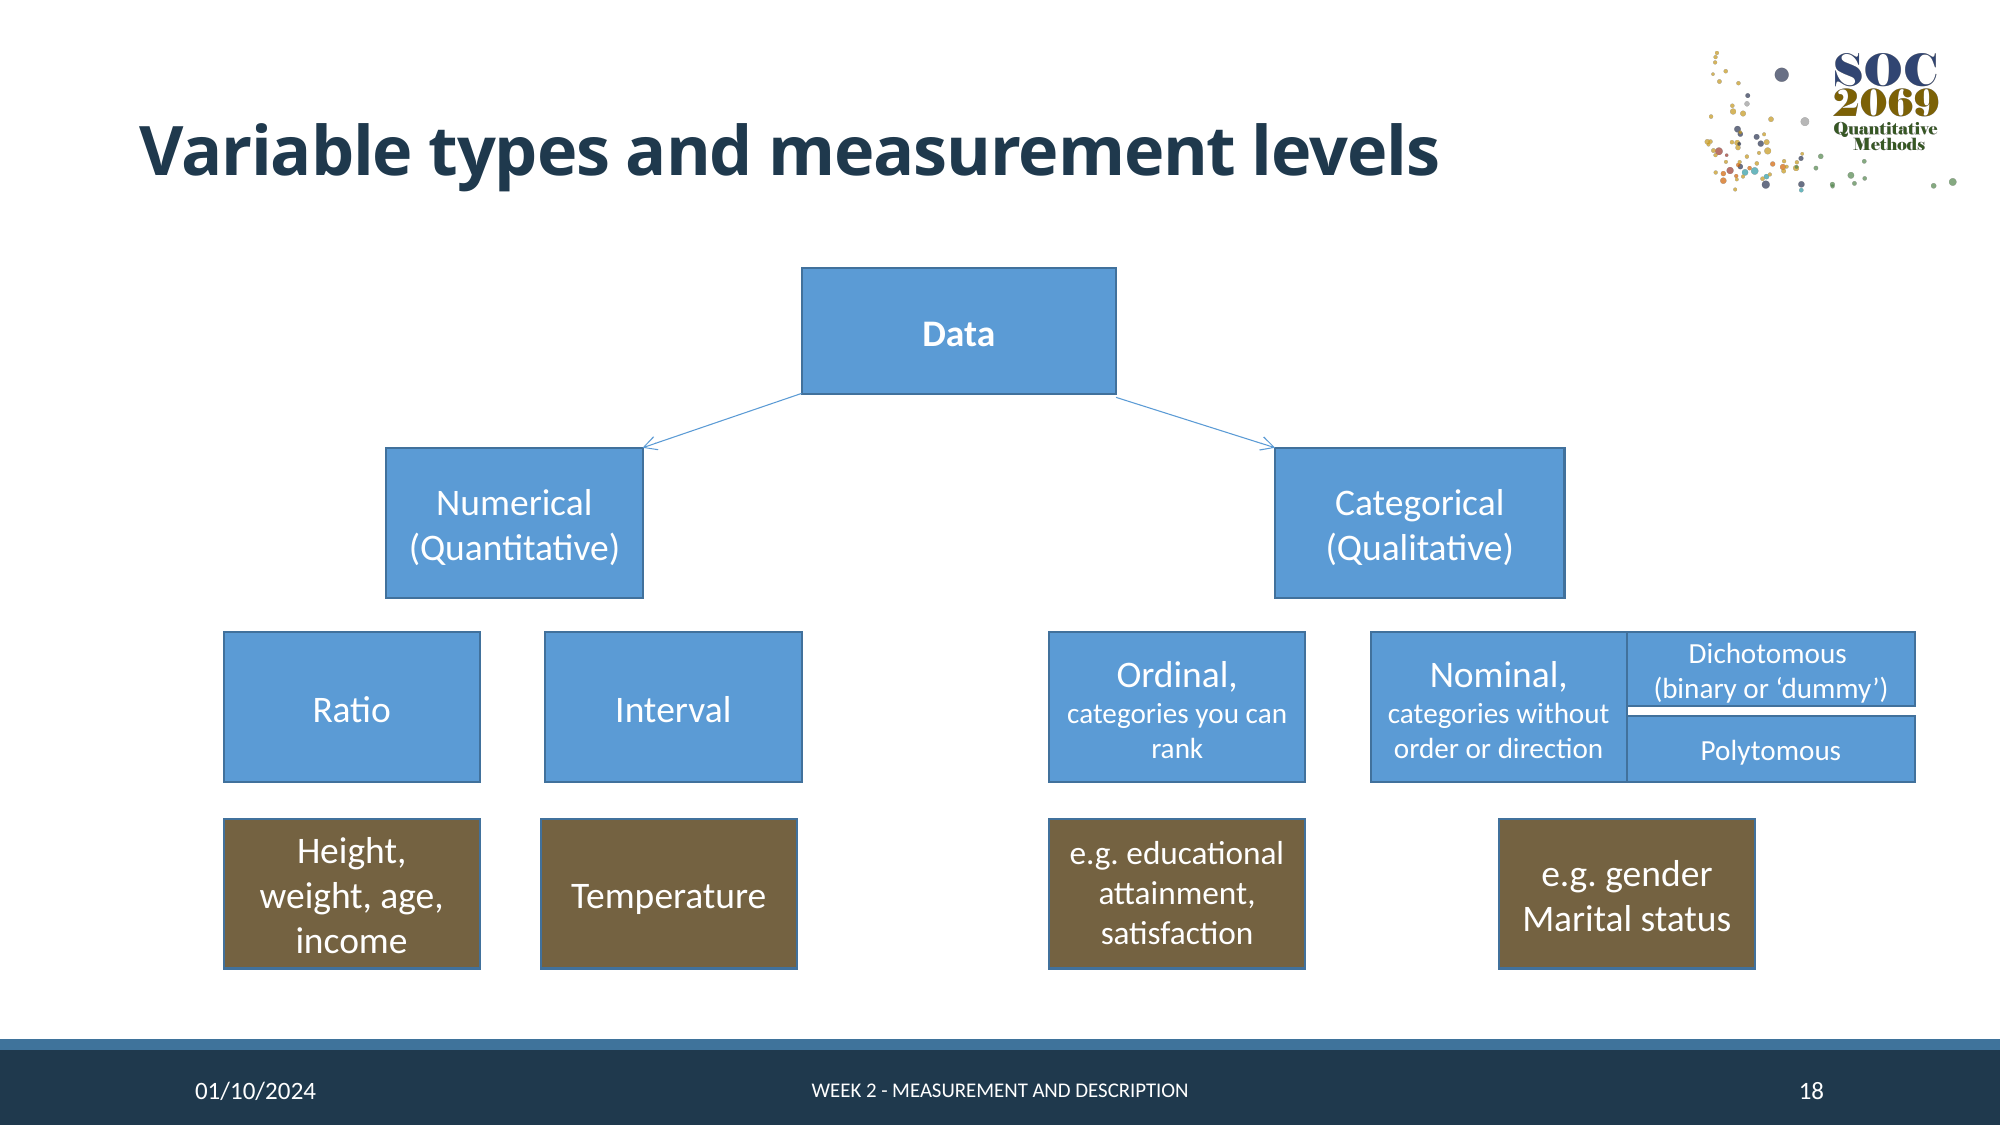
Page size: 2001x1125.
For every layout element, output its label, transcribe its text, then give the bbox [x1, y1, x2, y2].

text_box Interval [545, 632, 802, 783]
text_box Data [801, 268, 1117, 395]
text_box Ordinal, categories you can rank [1048, 632, 1306, 783]
picture [1695, 46, 1965, 197]
text_box Temperature [540, 818, 798, 969]
text_box Nominal, categories without order or direction [1370, 632, 1627, 783]
footer Week 2 - Measurement and Description [604, 1059, 1396, 1120]
text_box e.g. educational attainment, satisfaction [1048, 818, 1306, 969]
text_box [1115, 396, 1276, 449]
text_box e.g. gender Marital status [1498, 818, 1756, 969]
text_box Height, weight, age, income [223, 818, 481, 969]
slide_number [180, 1059, 586, 1120]
text_box Categorical (Qualitative) [1275, 447, 1565, 598]
text_box Numerical (Quantitative) [386, 447, 643, 598]
text_box Ratio [223, 632, 481, 783]
text_box Polytomous [1626, 716, 1916, 783]
slide_number 18 [1624, 1059, 1840, 1120]
text_box Dichotomous (binary or ‘dummy’) [1626, 632, 1916, 707]
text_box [642, 392, 803, 449]
title Variable types and measurement levels [124, 47, 1675, 197]
